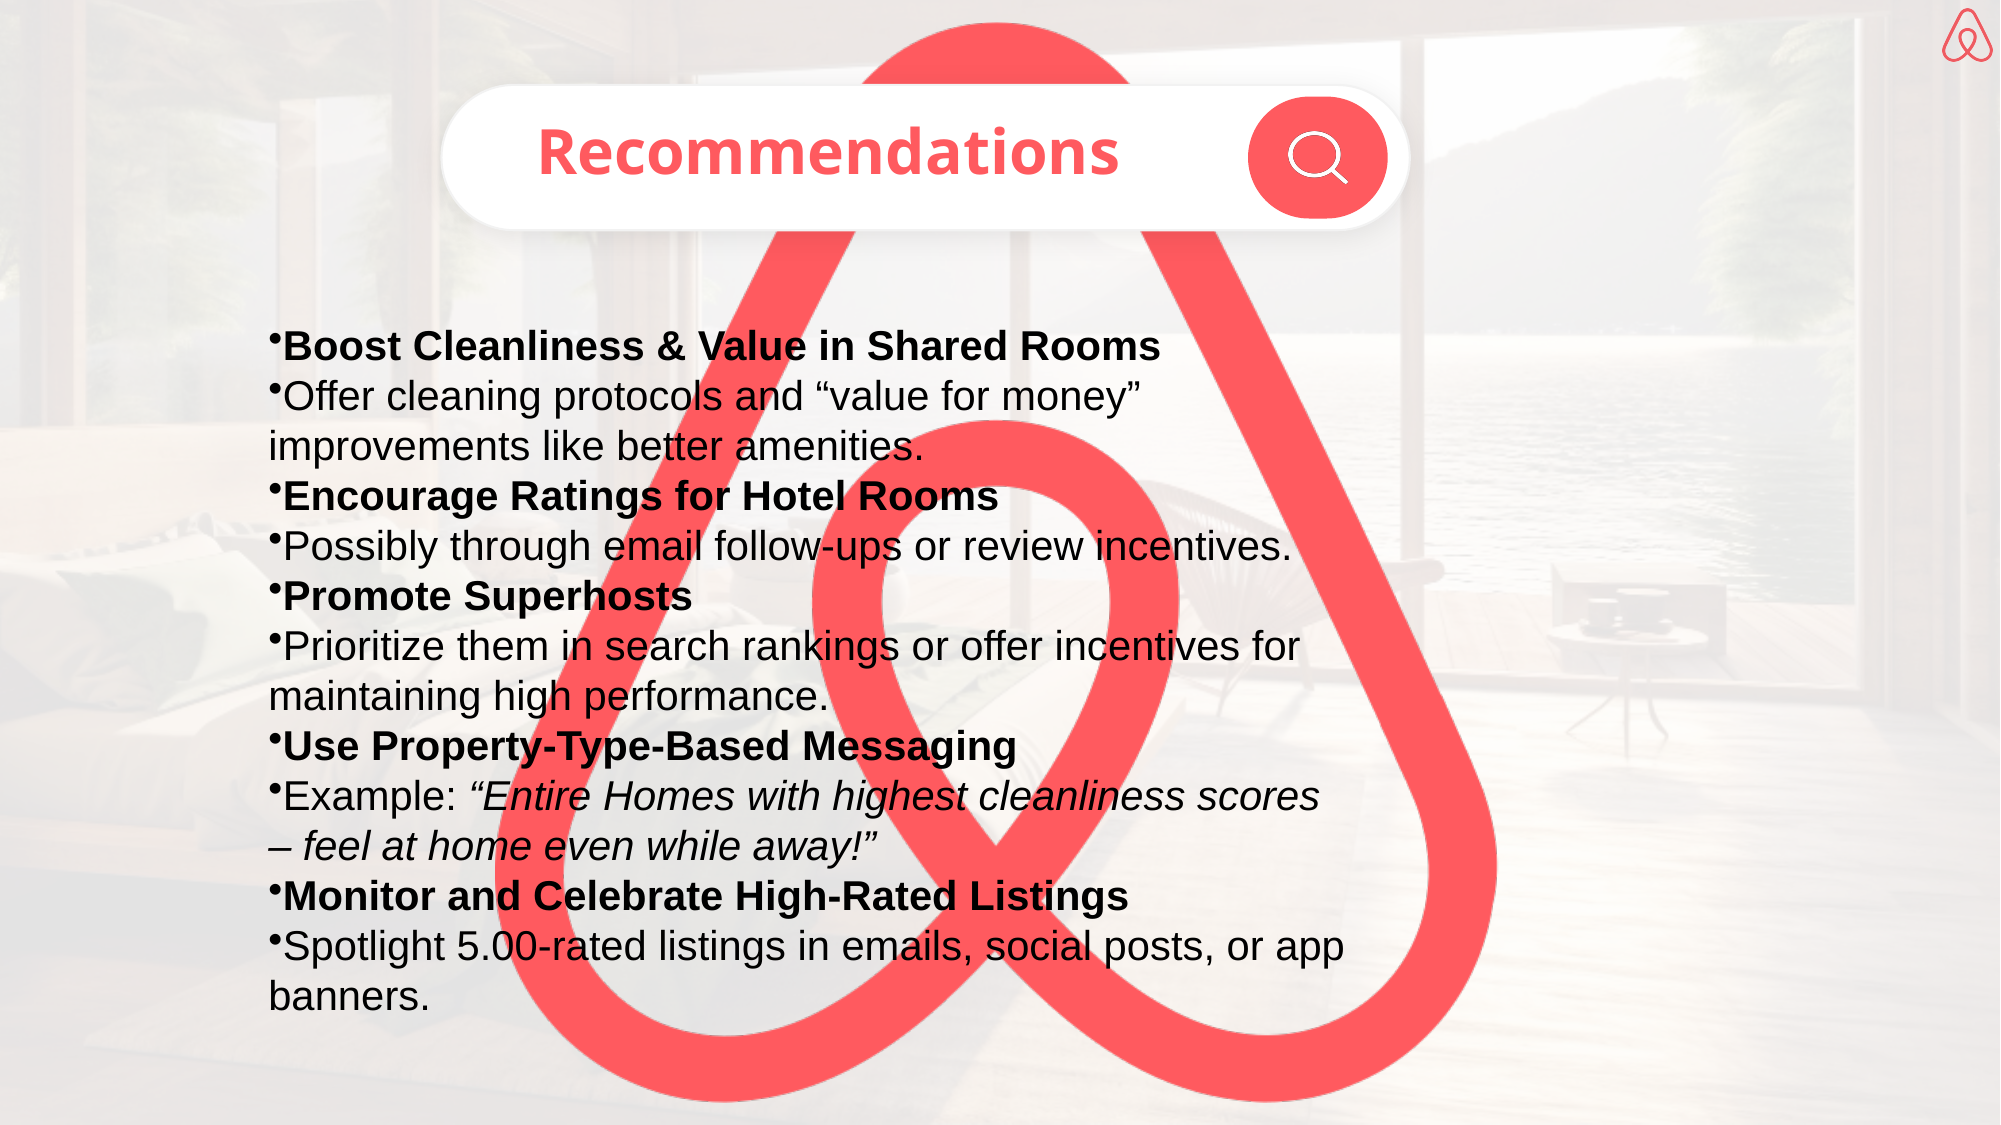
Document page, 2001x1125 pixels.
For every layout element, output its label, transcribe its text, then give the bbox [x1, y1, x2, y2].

picture [495, 22, 1505, 1103]
text_box Boost Cleanliness & Value in Shared Rooms Offer cleaning protocols and “value for money” improvements like better amenities. Encourage Ratings for Hotel Rooms Possibly through email follow-ups or review incentives. Promote Superhosts Prioritize them in search rankings or offer incentives for maintaining high performance. Use Property-Type-Based Messaging Example: “Entire Homes with highest cleanliness scores – feel at home even while away!” Monitor and Celebrate High-Rated Listings Spotlight 5.00-rated listings in emails, social posts, or app banners. [253, 311, 1370, 1077]
picture [1942, 8, 1993, 62]
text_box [441, 84, 1410, 231]
